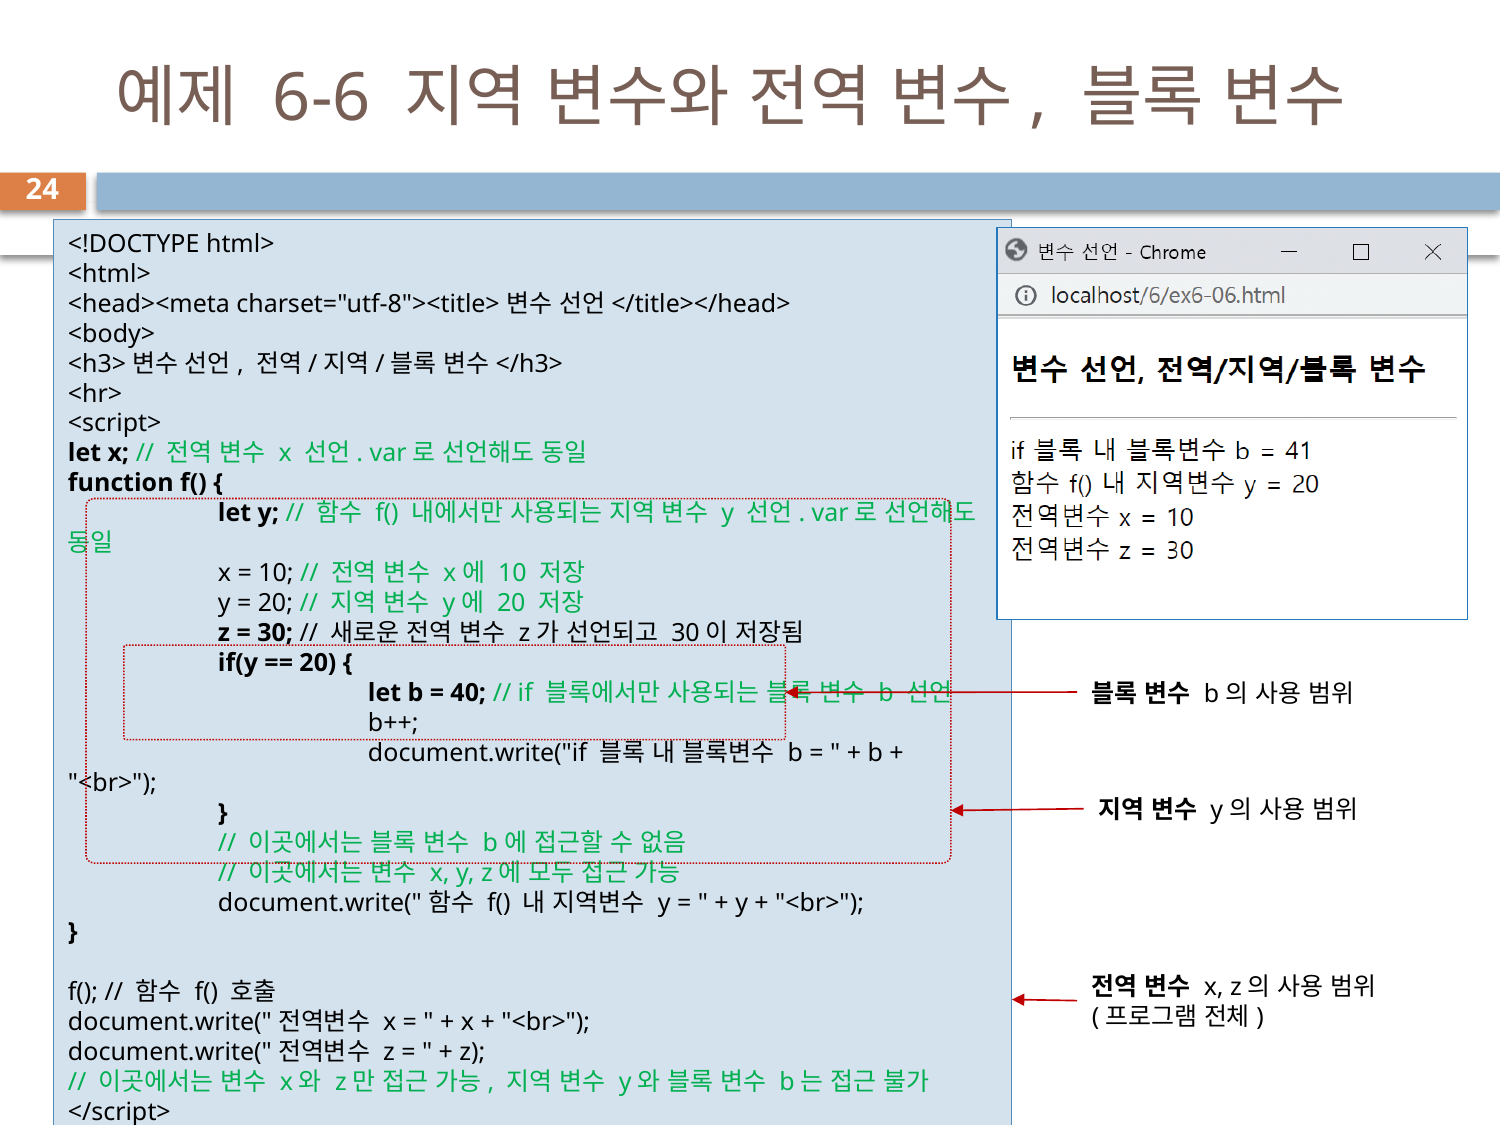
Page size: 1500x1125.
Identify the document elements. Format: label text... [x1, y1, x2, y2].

title 예제 6-6 지역 변수와 전역 변수, 블록 변수 [100, 37, 1438, 149]
text_box [122, 643, 787, 742]
slide_number 24 [0, 170, 87, 211]
text_box 블록 변수 b의 사용 범위 [1077, 669, 1370, 715]
text_box 지역 변수 y의 사용 범위 [1083, 786, 1374, 832]
picture [997, 227, 1468, 620]
text_box [84, 496, 953, 865]
text_box 전역 변수 x, z의 사용 범위 (프로그램 전체) [1077, 963, 1392, 1038]
text_box <!DOCTYPE html> <html> <head><meta charset="utf-8"><title>변수 선언</title></head> <body> <h3>변수 선언, 전역/지역/블록 변수</h3> <hr> <script> let x; // 전역 변수 x 선언. var로 선언해도 동일 function f() { let y; // 함수 f() 내에서만 사용되는 지역 변수 y 선언. var로 선언해도 동일 x = 10; // 전역 변수 x에 10 저장 y = 20; // 지역 변수 y에 20 저장 z = 30; // 새로운 전역 변수 z가 선언되고 30이 저장됨 if(y == 20) { let b = 40; // if 블록에서만 사용되는 블록 변수 b 선언 b++; document.write("if 블록 내 블록변수 b = " + b + "<br>"); } // 이곳에서는 블록 변수 b에 접근할 수 없음 // 이곳에서는 변수 x, y, z에 모두 접근 가능 document.write("함수 f() 내 지역변수 y = " + y + "<br>"); } f(); // 함수 f() 호출 document.write("전역변수 x = " + x + "<br>"); document.write("전역변수 z = " + z); // 이곳에서는 변수 x와 z만 접근 가능, 지역 변수 y와 블록 변수 b는 접근 불가 </script> </body></html> [53, 219, 1012, 1125]
